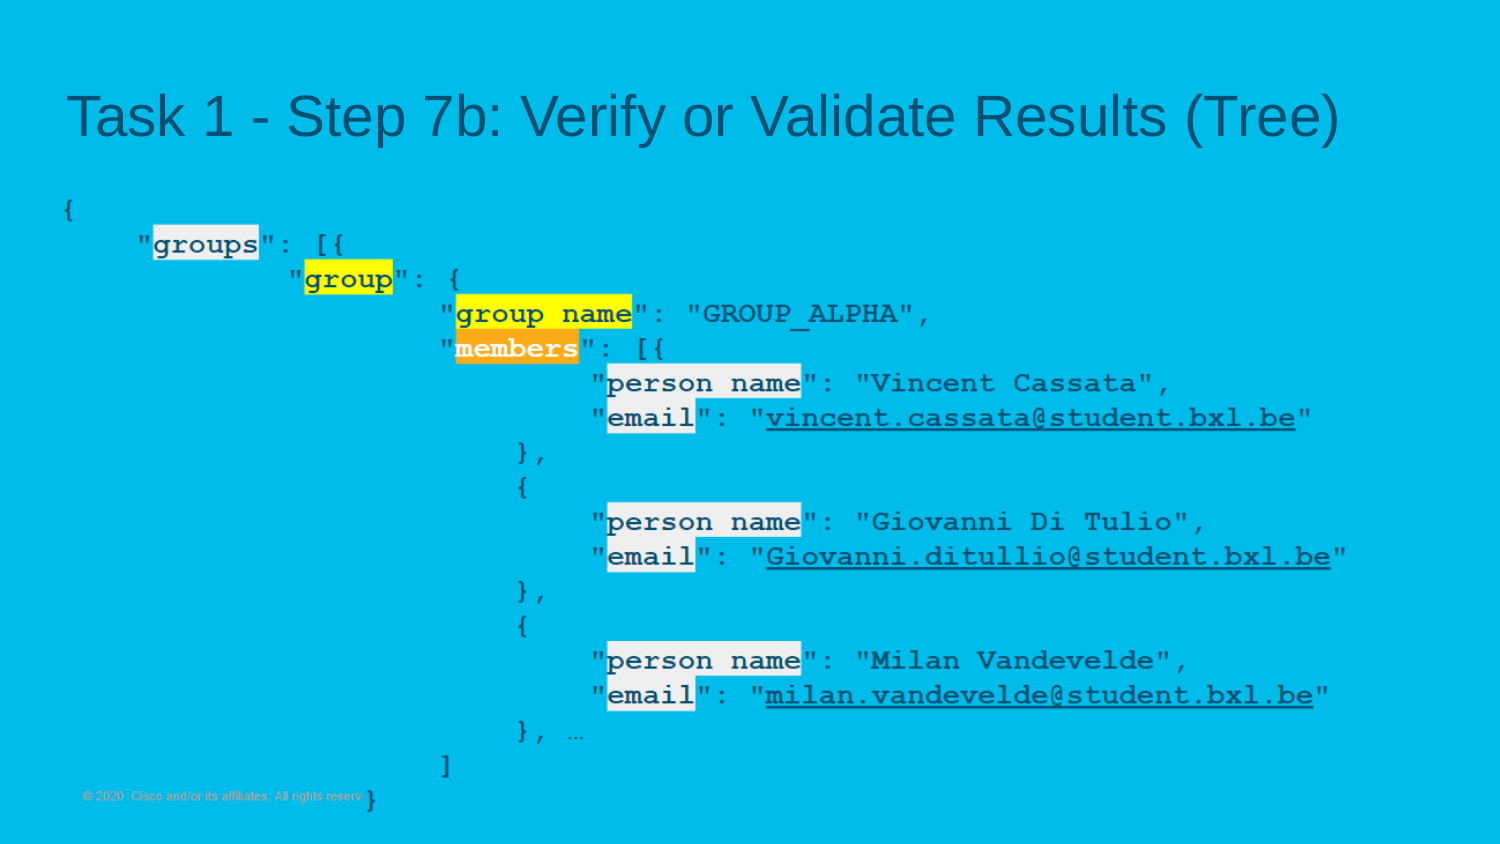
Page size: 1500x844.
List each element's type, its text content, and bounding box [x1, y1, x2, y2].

picture [455, 294, 633, 364]
picture [100, 792, 111, 800]
picture [166, 792, 192, 800]
picture [606, 502, 801, 572]
picture [607, 641, 801, 711]
picture [221, 792, 266, 800]
picture [114, 792, 123, 800]
picture [137, 792, 154, 800]
picture [607, 363, 801, 433]
picture [274, 792, 287, 800]
picture [205, 792, 217, 800]
picture [326, 794, 362, 800]
picture [292, 792, 321, 802]
picture [153, 224, 258, 260]
picture [83, 792, 92, 800]
title Task 1 - Step 7b: Verify or Validate Results (Tree) [51, 72, 1449, 167]
picture [304, 259, 392, 295]
